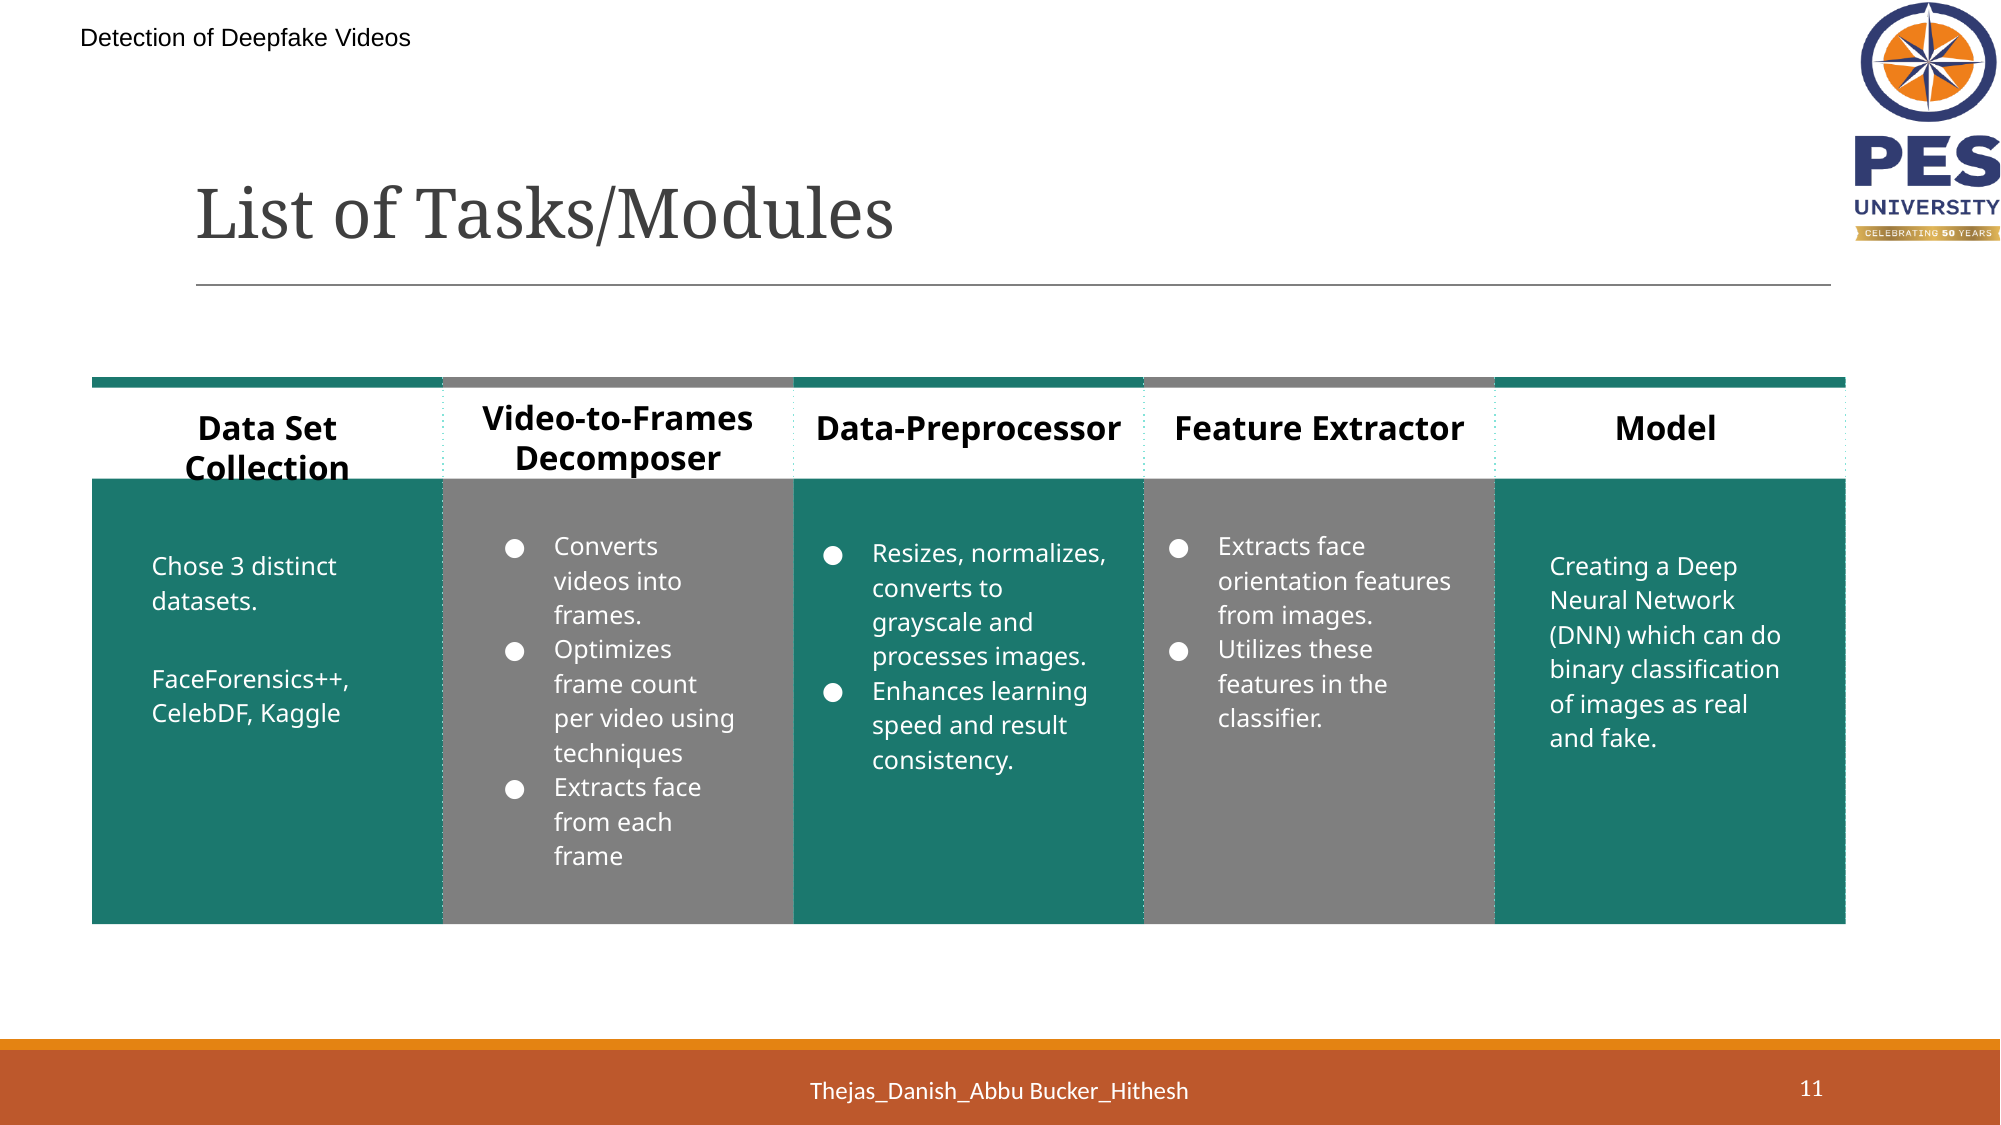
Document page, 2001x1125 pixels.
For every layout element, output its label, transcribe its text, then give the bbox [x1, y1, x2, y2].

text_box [1494, 376, 1846, 925]
text_box Detection of Deepfake Videos [0, 0, 493, 101]
picture [1855, 2, 2001, 241]
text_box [1122, 376, 1493, 925]
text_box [91, 376, 441, 925]
slide_number ‹#› [1624, 1059, 1840, 1120]
text_box Thejas_Danish_Abbu Bucker_Hithesh [753, 1059, 1247, 1120]
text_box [776, 376, 1121, 925]
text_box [442, 376, 775, 925]
title List of Tasks/Modules [180, 157, 1830, 260]
